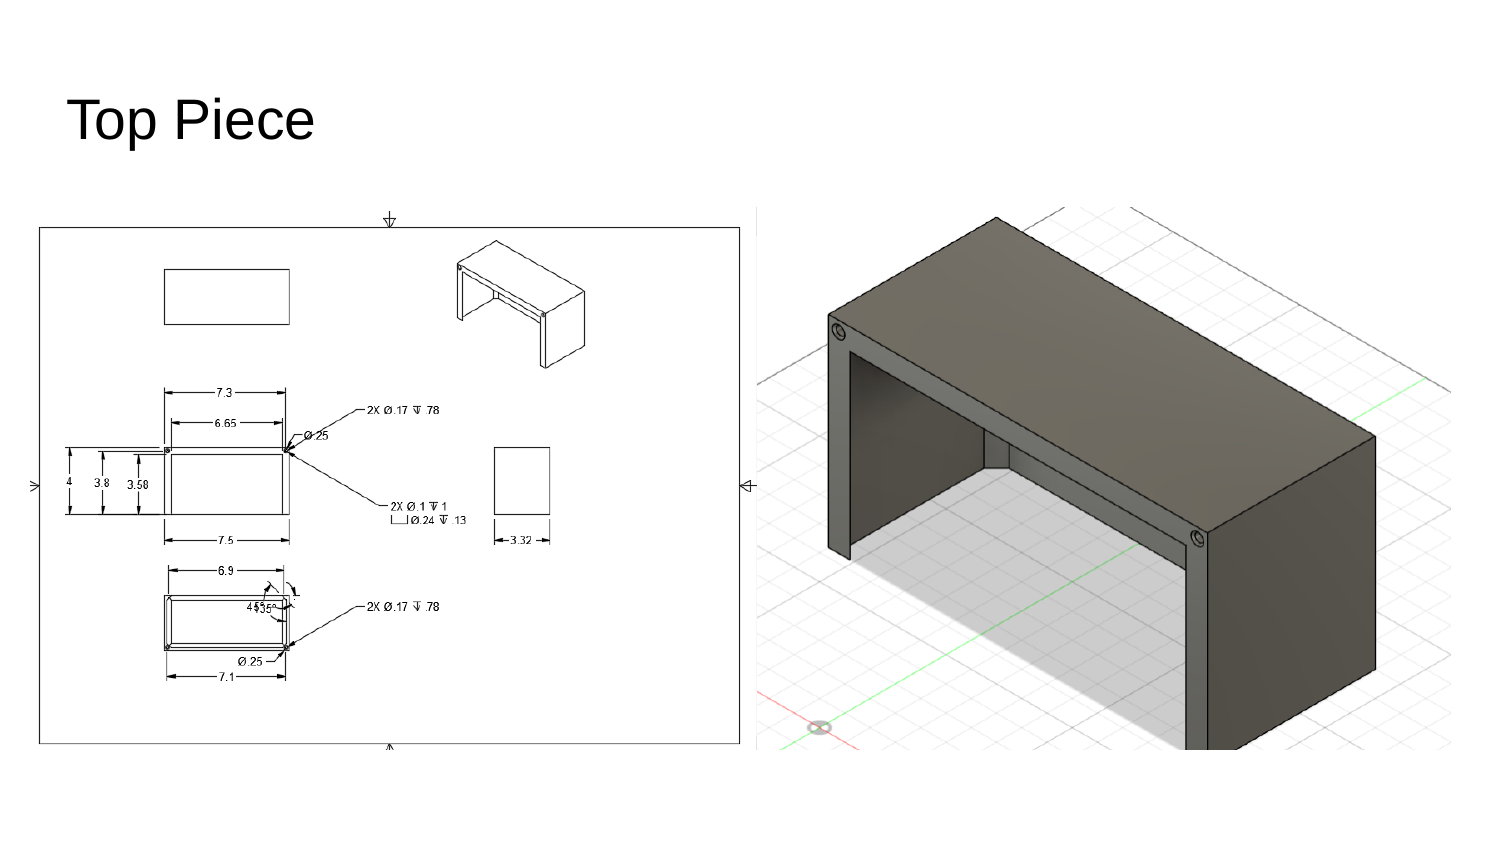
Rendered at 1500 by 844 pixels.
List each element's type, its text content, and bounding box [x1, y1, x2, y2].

picture [30, 206, 1451, 750]
title Top Piece [51, 72, 1449, 167]
